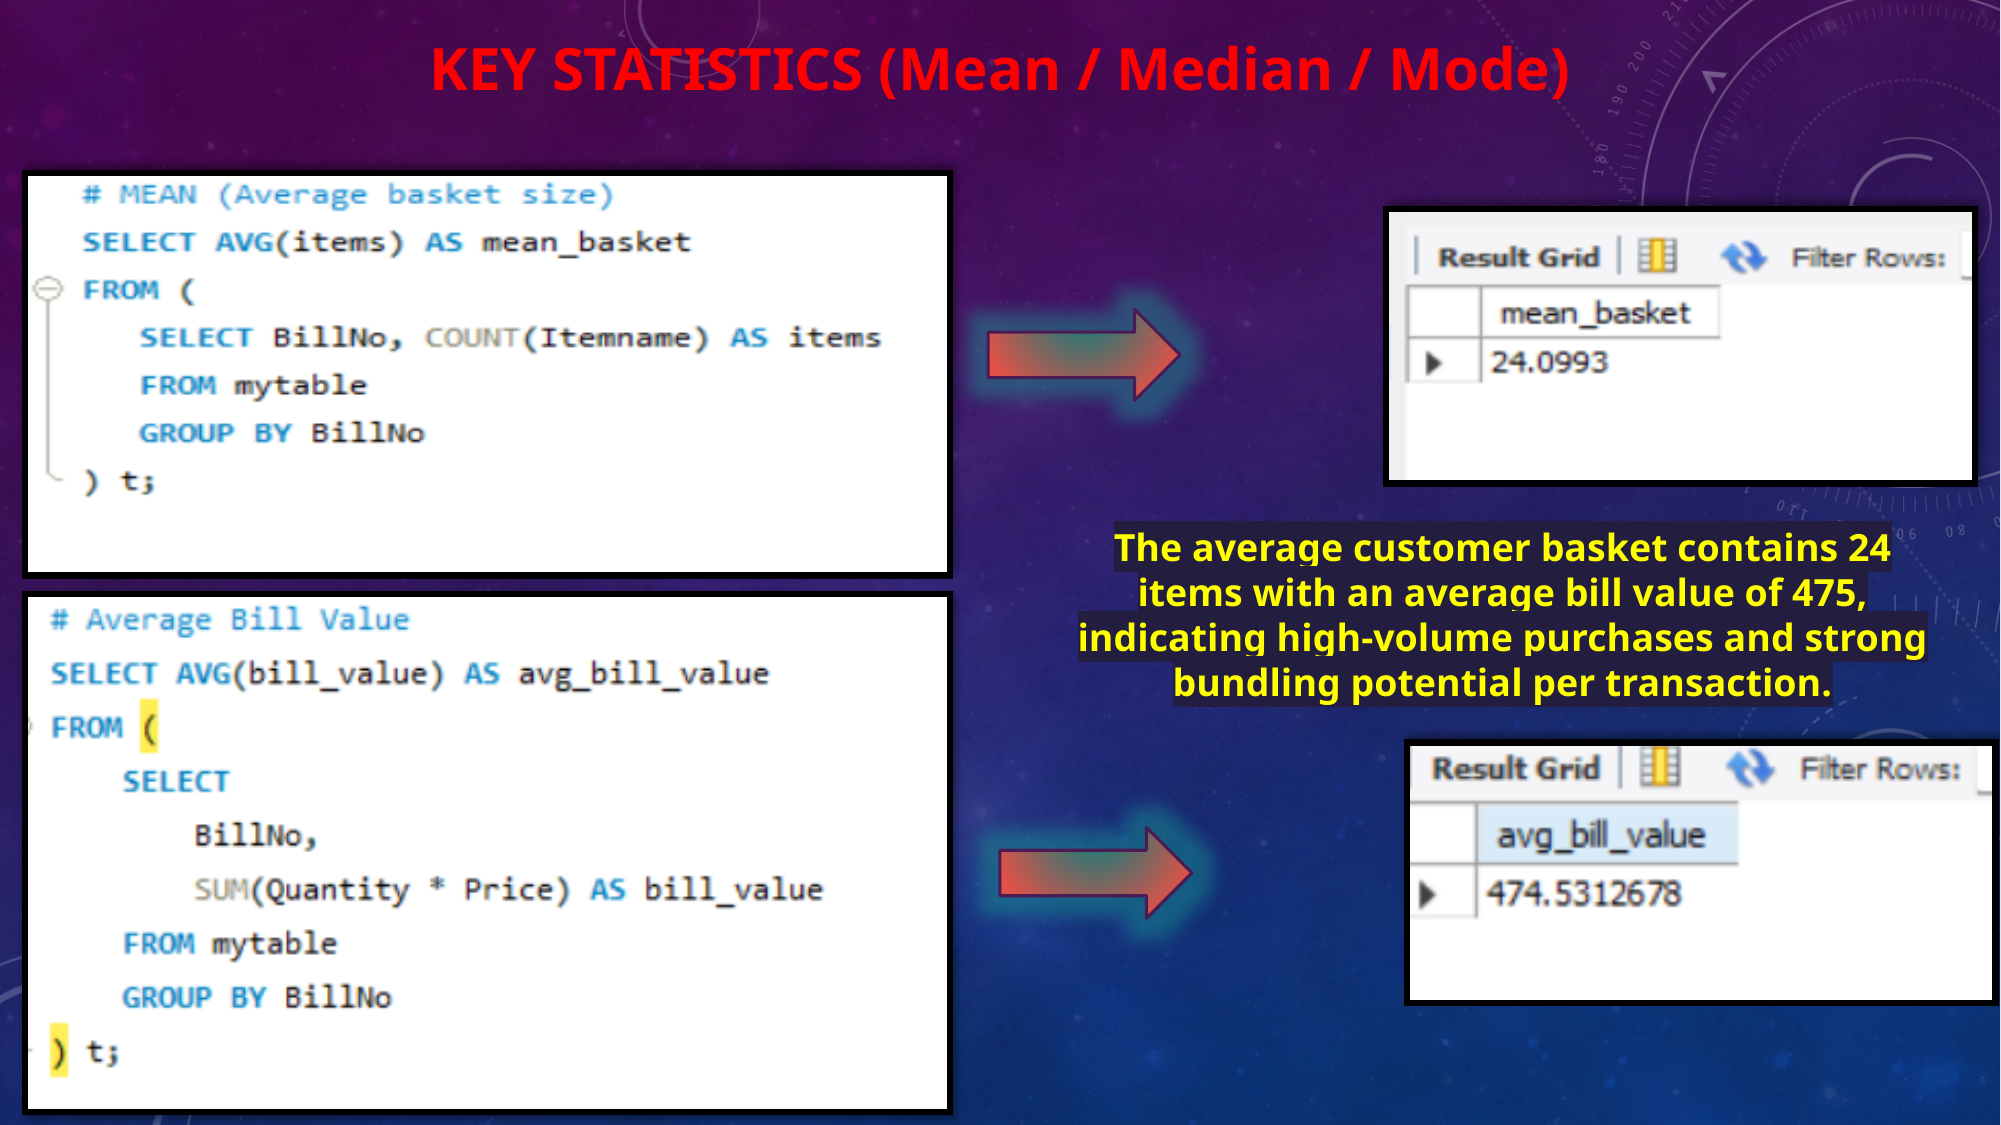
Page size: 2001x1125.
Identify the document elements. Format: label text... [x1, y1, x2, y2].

text_box [998, 826, 1194, 920]
text_box The average customer basket contains 24 items with an average bill value of 475, indicating high-volume purchases and strong bundling potential per transaction. [1053, 516, 1953, 711]
text_box [986, 307, 1182, 402]
picture [0, 0, 2001, 1125]
title KEY STATISTICS (Mean / Median / Mode) [410, 39, 1590, 96]
